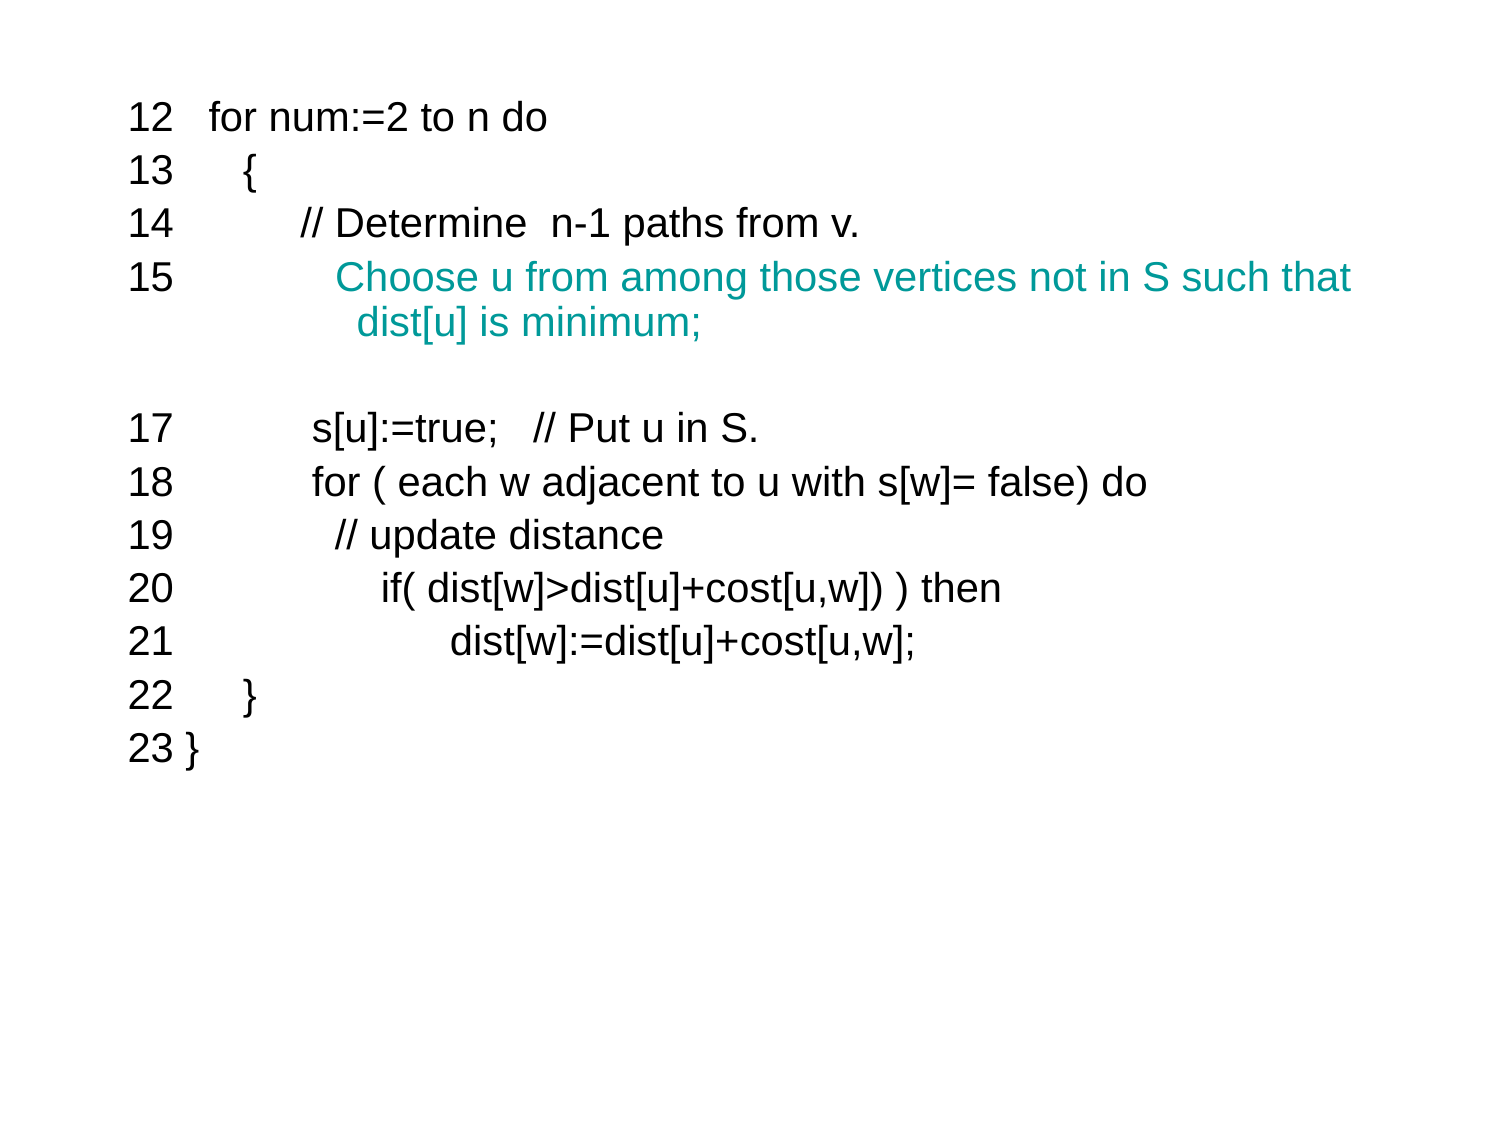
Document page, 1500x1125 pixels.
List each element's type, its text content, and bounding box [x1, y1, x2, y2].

list 12 for num:=2 to n do 13 { 14 // Determine n-1 paths from v. 15 Choose u from among those vertices not in S such that dist[u] is minimum; 17 s[u]:=true; // Put u in S. 18 for ( each w adjacent to u with s[w]= false) do 19 // update distance 20 if( dist[w]>dist[u]+cost[u,w]) ) then 21 dist[w]:=dist[u]+cost[u,w]; 22 } 23 } [112, 87, 1450, 1013]
